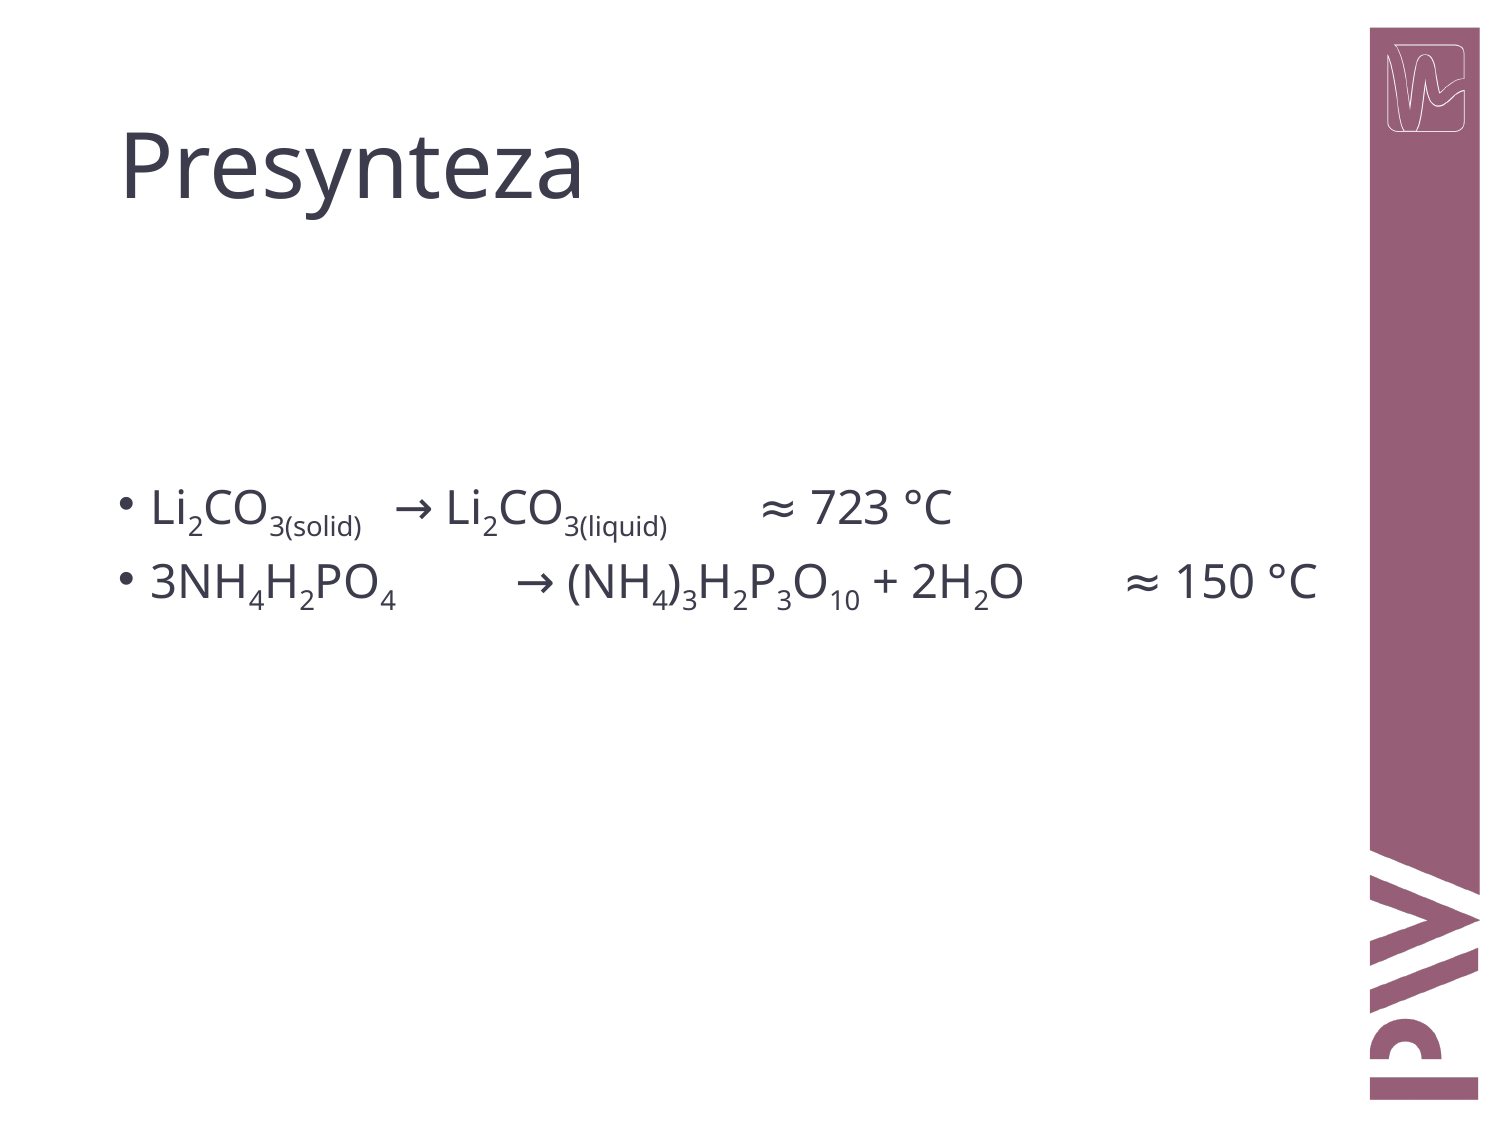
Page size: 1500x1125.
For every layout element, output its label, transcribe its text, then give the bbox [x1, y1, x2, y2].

list Li2CO3(solid) → Li2CO3(liquid) ≈ 723 °C 3NH4H2PO4 → (NH4)3H2P3O10 + 2H2O ≈ 150 °C [103, 470, 1343, 655]
title Presynteza [103, 59, 1343, 278]
picture [1369, 0, 1500, 1125]
